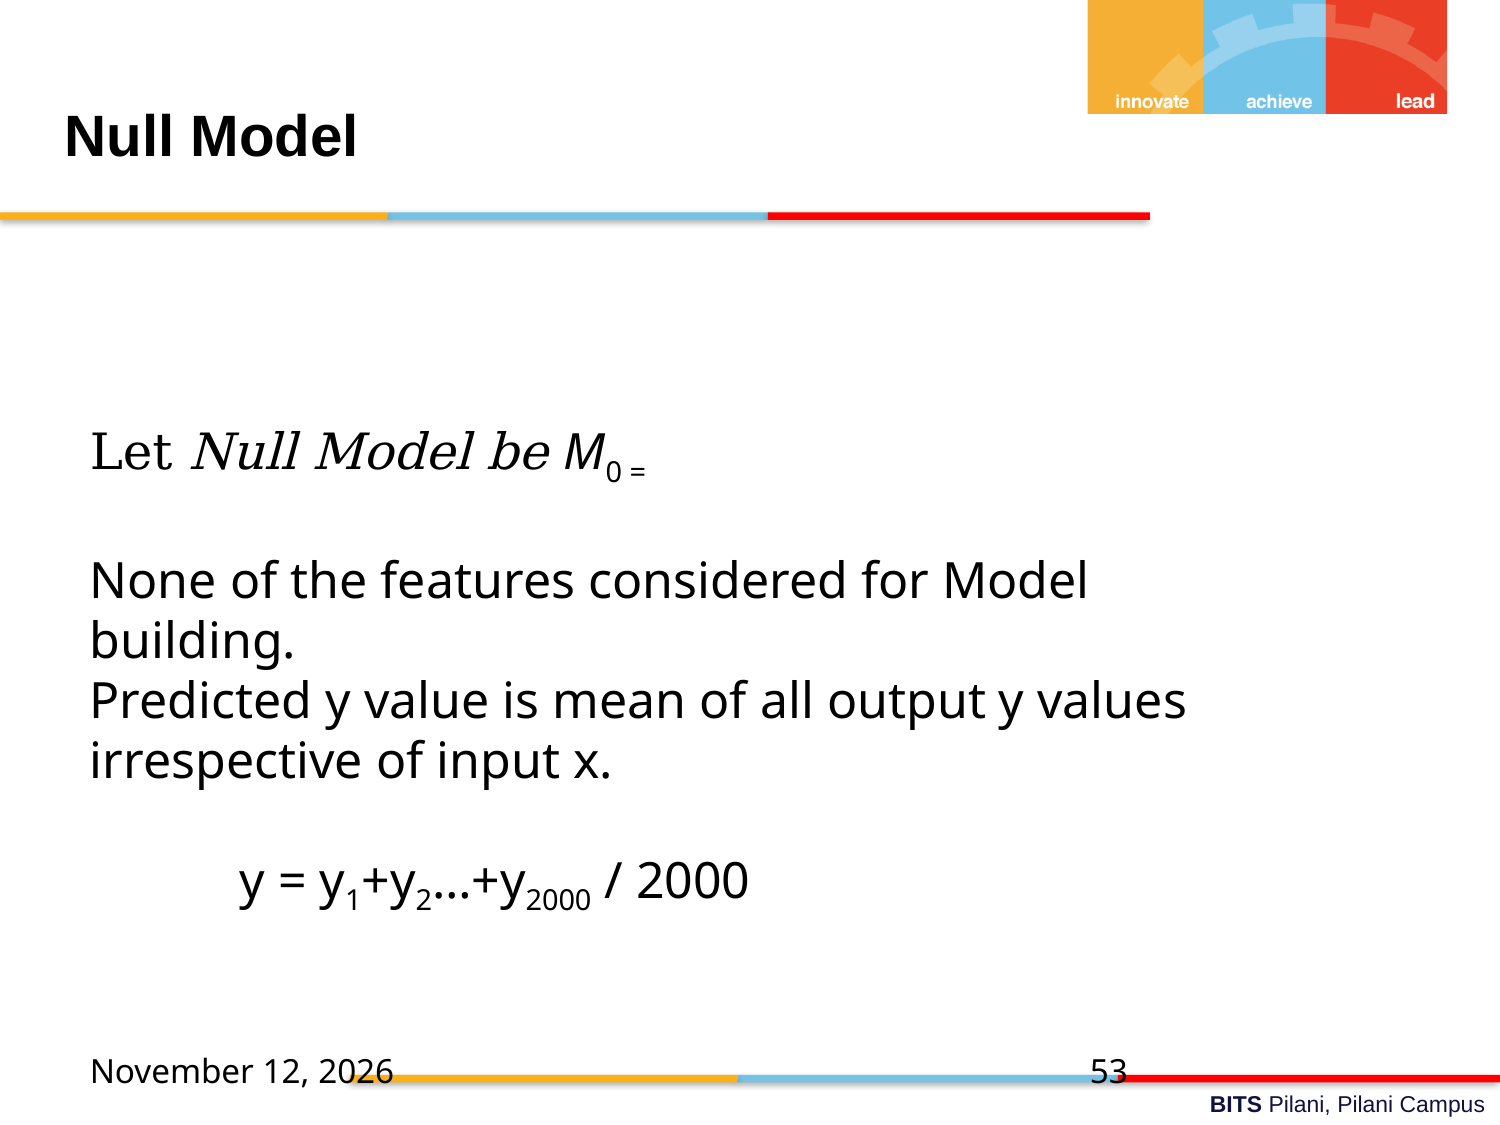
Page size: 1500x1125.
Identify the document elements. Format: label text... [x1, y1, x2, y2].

picture [1087, 0, 1448, 114]
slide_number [75, 1042, 425, 1103]
text_box Null Model [49, 90, 1400, 147]
slide_number 53 [1074, 1042, 1425, 1103]
